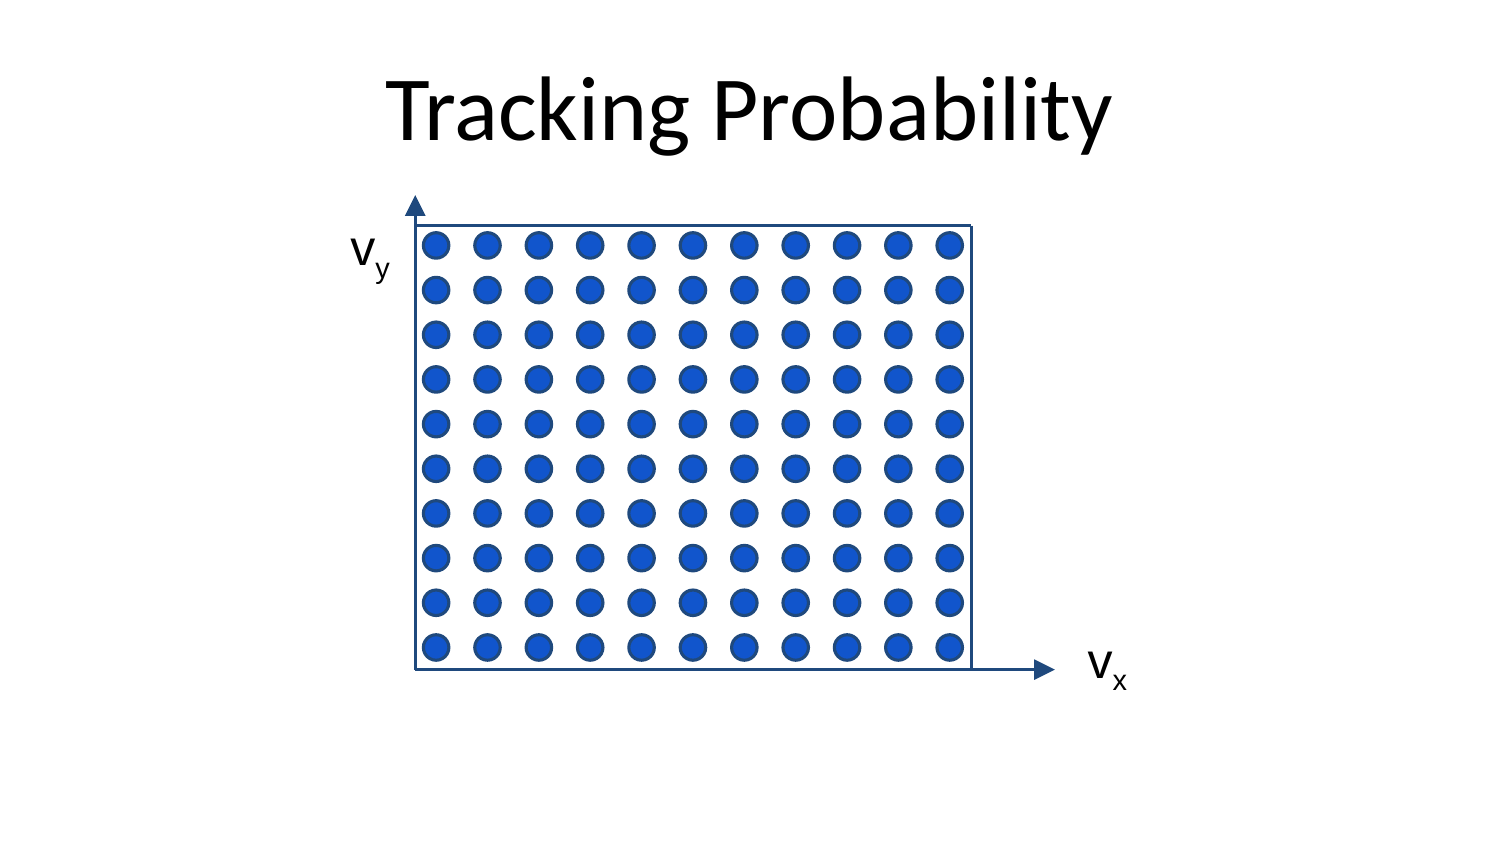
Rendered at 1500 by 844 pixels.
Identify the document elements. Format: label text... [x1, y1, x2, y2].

text_box [885, 500, 912, 527]
text_box [628, 366, 655, 393]
text_box [474, 322, 501, 348]
text_box [885, 545, 912, 571]
text_box [680, 277, 706, 303]
text_box [834, 545, 860, 571]
text_box [782, 456, 809, 482]
text_box [834, 456, 860, 482]
text_box [680, 590, 706, 616]
text_box [577, 366, 603, 393]
text_box [628, 545, 655, 571]
text_box [680, 634, 706, 661]
text_box [885, 456, 912, 482]
text_box [423, 545, 449, 571]
text_box [474, 456, 501, 482]
text_box [936, 500, 963, 527]
text_box [680, 411, 706, 437]
text_box [423, 322, 449, 348]
text_box [731, 500, 758, 527]
text_box [782, 233, 809, 259]
text_box [936, 322, 963, 348]
text_box [936, 456, 963, 482]
text_box [628, 411, 655, 437]
text_box [526, 456, 552, 482]
text_box [526, 366, 552, 393]
text_box [782, 545, 809, 571]
text_box [628, 634, 655, 661]
text_box vx [1072, 613, 1162, 667]
text_box [731, 590, 758, 616]
text_box [628, 233, 655, 259]
text_box [936, 545, 963, 571]
text_box [423, 233, 449, 259]
text_box [526, 545, 552, 571]
text_box [474, 411, 501, 437]
text_box [423, 634, 449, 661]
text_box [577, 500, 603, 527]
text_box [936, 411, 963, 437]
text_box [834, 634, 860, 661]
text_box [834, 366, 860, 393]
text_box [936, 590, 963, 616]
text_box [577, 545, 603, 571]
text_box [577, 456, 603, 482]
text_box [834, 411, 860, 437]
text_box [423, 411, 449, 437]
text_box [577, 634, 603, 661]
text_box [423, 500, 449, 527]
text_box [782, 366, 809, 393]
text_box [680, 545, 706, 571]
text_box [782, 500, 809, 527]
text_box [782, 411, 809, 437]
text_box [680, 322, 706, 348]
text_box [782, 590, 809, 616]
text_box [885, 411, 912, 437]
text_box [885, 322, 912, 348]
text_box [885, 366, 912, 393]
text_box [526, 277, 552, 303]
text_box [628, 456, 655, 482]
text_box [936, 366, 963, 393]
text_box [834, 500, 860, 527]
text_box [474, 233, 501, 259]
title Tracking Probability [75, 33, 1425, 175]
text_box [423, 277, 449, 303]
text_box [474, 545, 501, 571]
text_box [731, 545, 758, 571]
text_box [731, 233, 758, 259]
text_box [577, 322, 603, 348]
text_box [628, 500, 655, 527]
text_box [731, 322, 758, 348]
text_box [423, 456, 449, 482]
text_box [680, 456, 706, 482]
text_box [731, 277, 758, 303]
text_box [577, 411, 603, 437]
text_box [577, 277, 603, 303]
text_box [782, 322, 809, 348]
text_box [936, 233, 963, 259]
text_box [885, 233, 912, 259]
text_box [526, 411, 552, 437]
text_box [885, 634, 912, 661]
text_box [936, 634, 963, 661]
text_box [526, 590, 552, 616]
text_box [885, 277, 912, 303]
text_box [782, 634, 809, 661]
text_box [423, 366, 449, 393]
text_box [936, 277, 963, 303]
text_box vy [335, 200, 411, 255]
text_box [577, 233, 603, 259]
text_box [680, 233, 706, 259]
text_box [474, 500, 501, 527]
text_box [628, 277, 655, 303]
text_box [474, 590, 501, 616]
text_box [577, 590, 603, 616]
text_box [834, 233, 860, 259]
text_box [526, 322, 552, 348]
text_box vy [420, 233, 430, 255]
text_box [834, 322, 860, 348]
text_box [731, 411, 758, 437]
text_box [680, 366, 706, 393]
text_box [474, 634, 501, 661]
text_box [834, 277, 860, 303]
text_box [474, 277, 501, 303]
text_box [885, 590, 912, 616]
text_box [731, 366, 758, 393]
text_box [526, 634, 552, 661]
text_box [628, 590, 655, 616]
text_box [474, 366, 501, 393]
text_box [680, 500, 706, 527]
text_box [731, 634, 758, 661]
text_box [834, 590, 860, 616]
text_box [628, 322, 655, 348]
text_box [782, 277, 809, 303]
text_box [423, 590, 449, 616]
text_box [526, 233, 552, 259]
text_box [526, 500, 552, 527]
text_box vy [419, 200, 438, 224]
text_box [731, 456, 758, 482]
